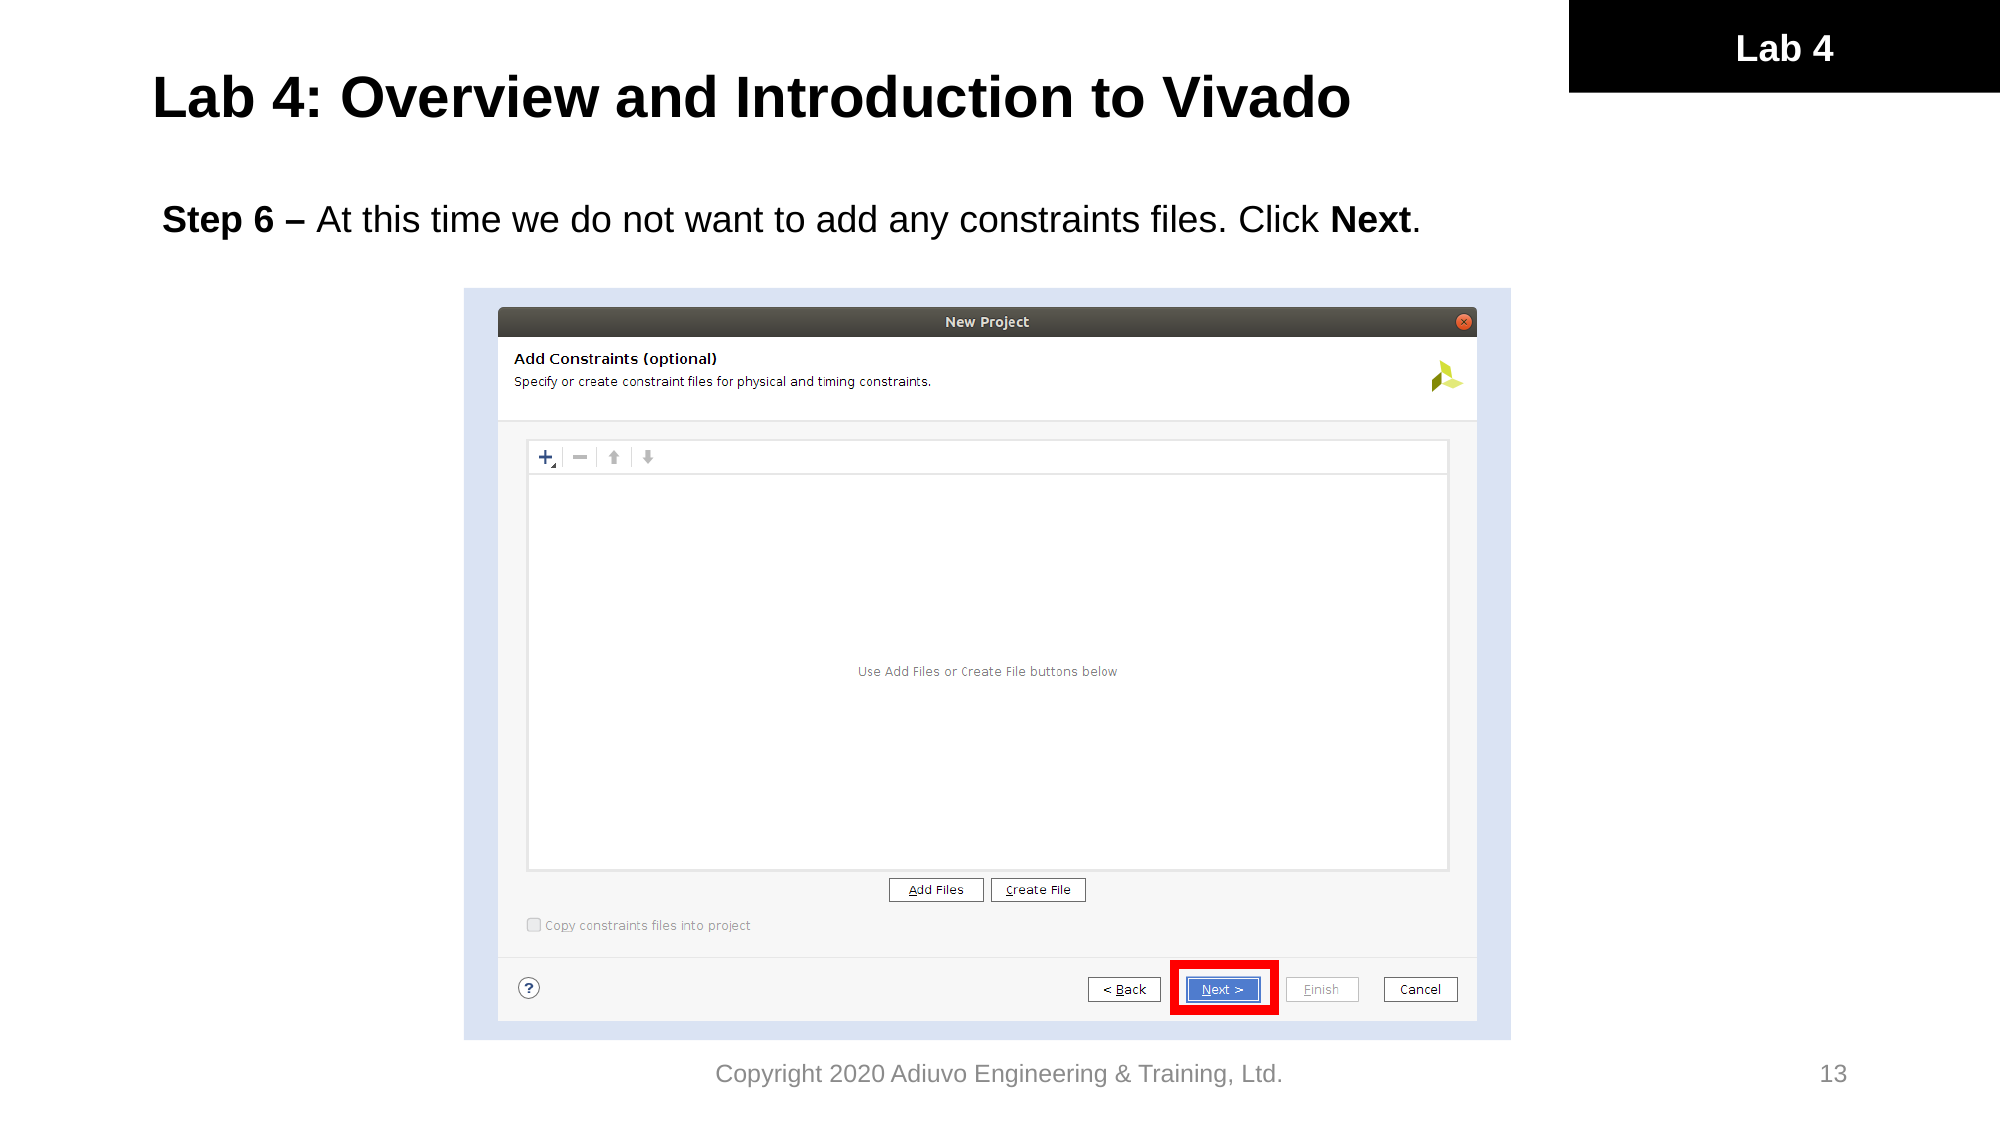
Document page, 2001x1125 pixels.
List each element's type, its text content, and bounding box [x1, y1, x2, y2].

text_box Step 6 – At this time we do not want to add any constraints files. Click Next. [147, 187, 1873, 338]
footer Copyright 2020 Adiuvo Engineering & Training, Ltd. [662, 1042, 1338, 1103]
text_box Lab 4 [1568, 0, 2000, 94]
title Lab 4: Overview and Introduction to Vivado [137, 59, 1863, 153]
picture [498, 306, 1477, 1021]
text_box [463, 338, 1512, 1041]
slide_number 13 [1412, 1042, 1863, 1103]
